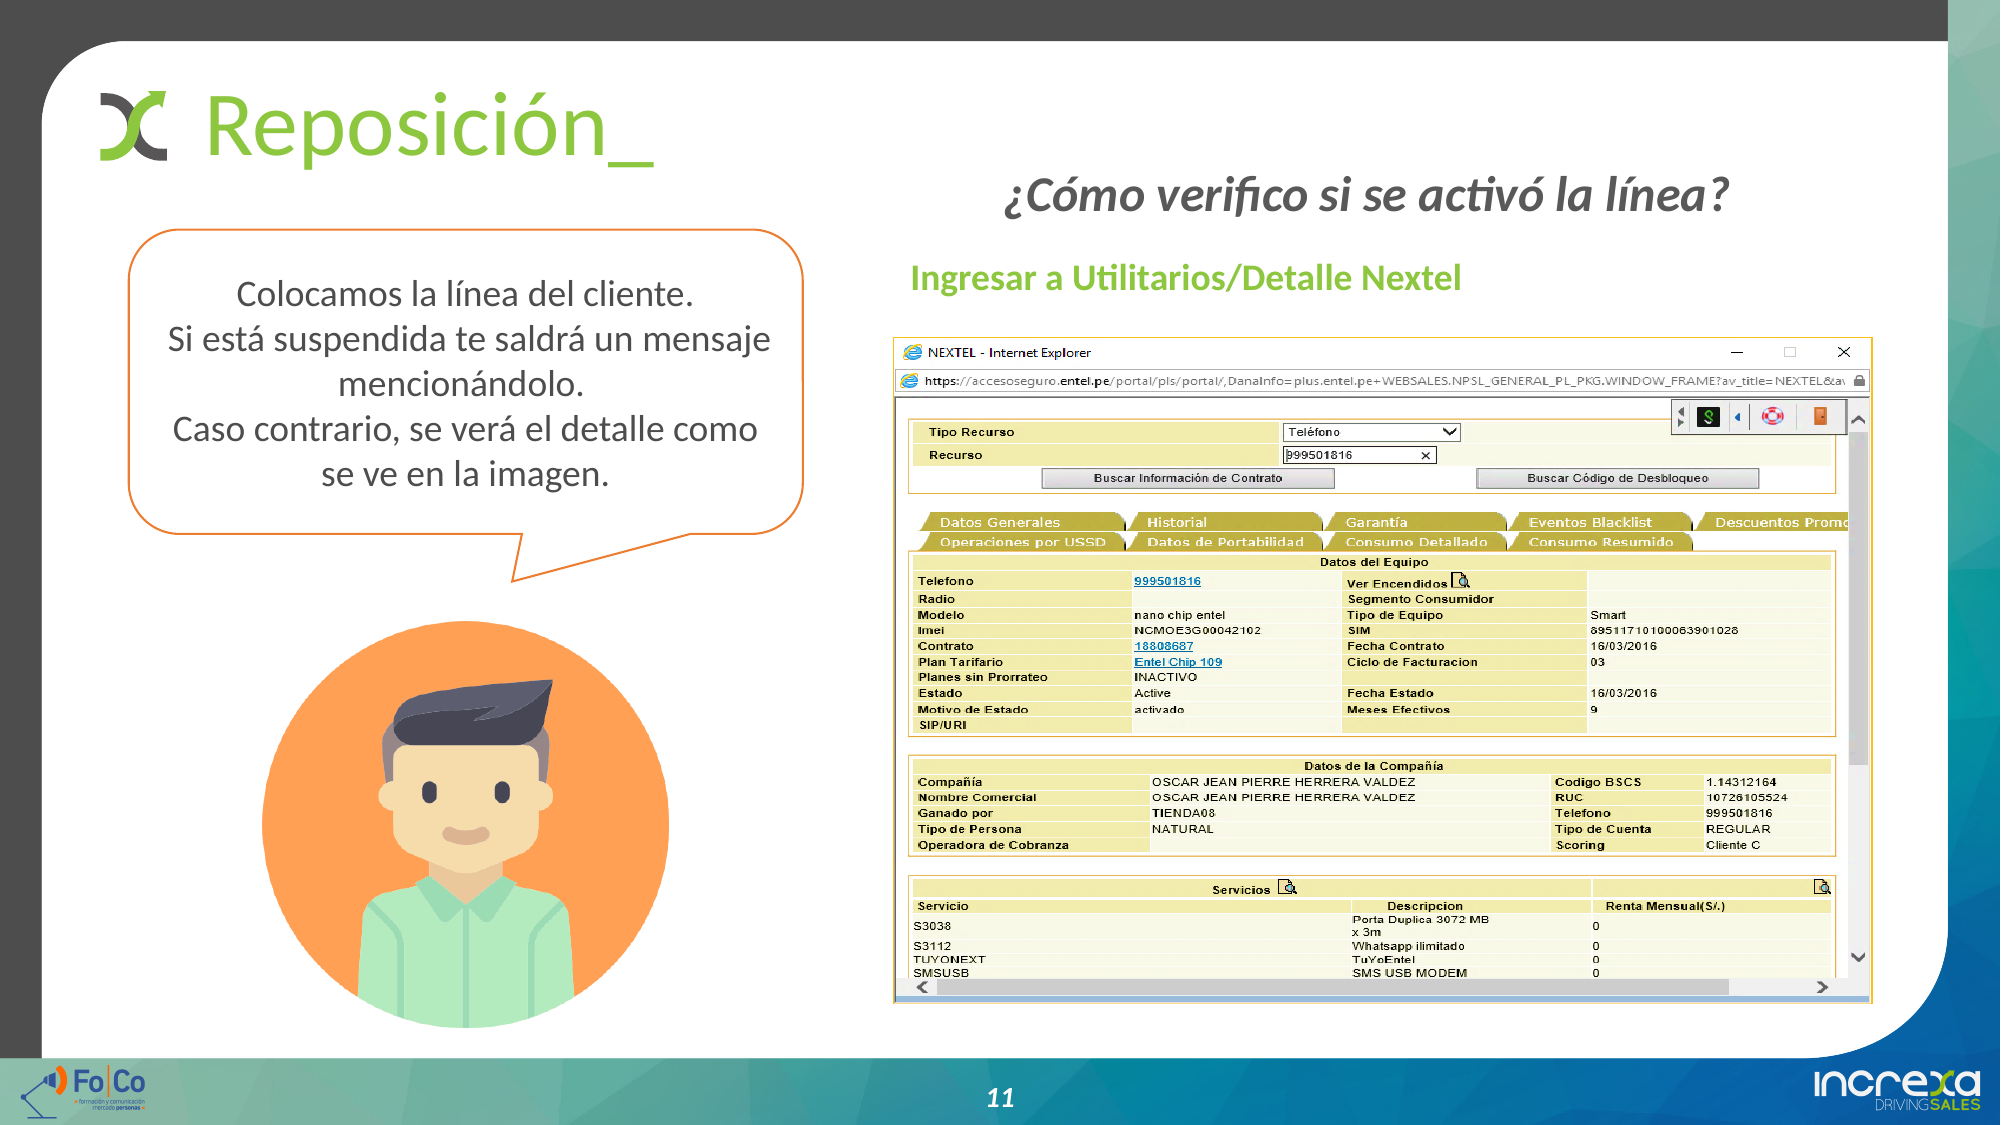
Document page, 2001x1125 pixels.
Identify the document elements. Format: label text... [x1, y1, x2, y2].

text_box ¿Cómo verifico si se activó la línea? [871, 171, 1863, 229]
picture [0, 0, 2000, 1125]
text_box Colocamos la línea del cliente. Si está suspendida te saldrá un mensaje mencionándolo. Caso contrario, se verá el detalle como se ve en la imagen. [127, 228, 804, 583]
slide_number 11 [774, 1076, 1225, 1115]
text_box Ingresar a Utilitarios/Detalle Nextel [895, 245, 1478, 305]
title Reposición_ [189, 81, 1863, 171]
